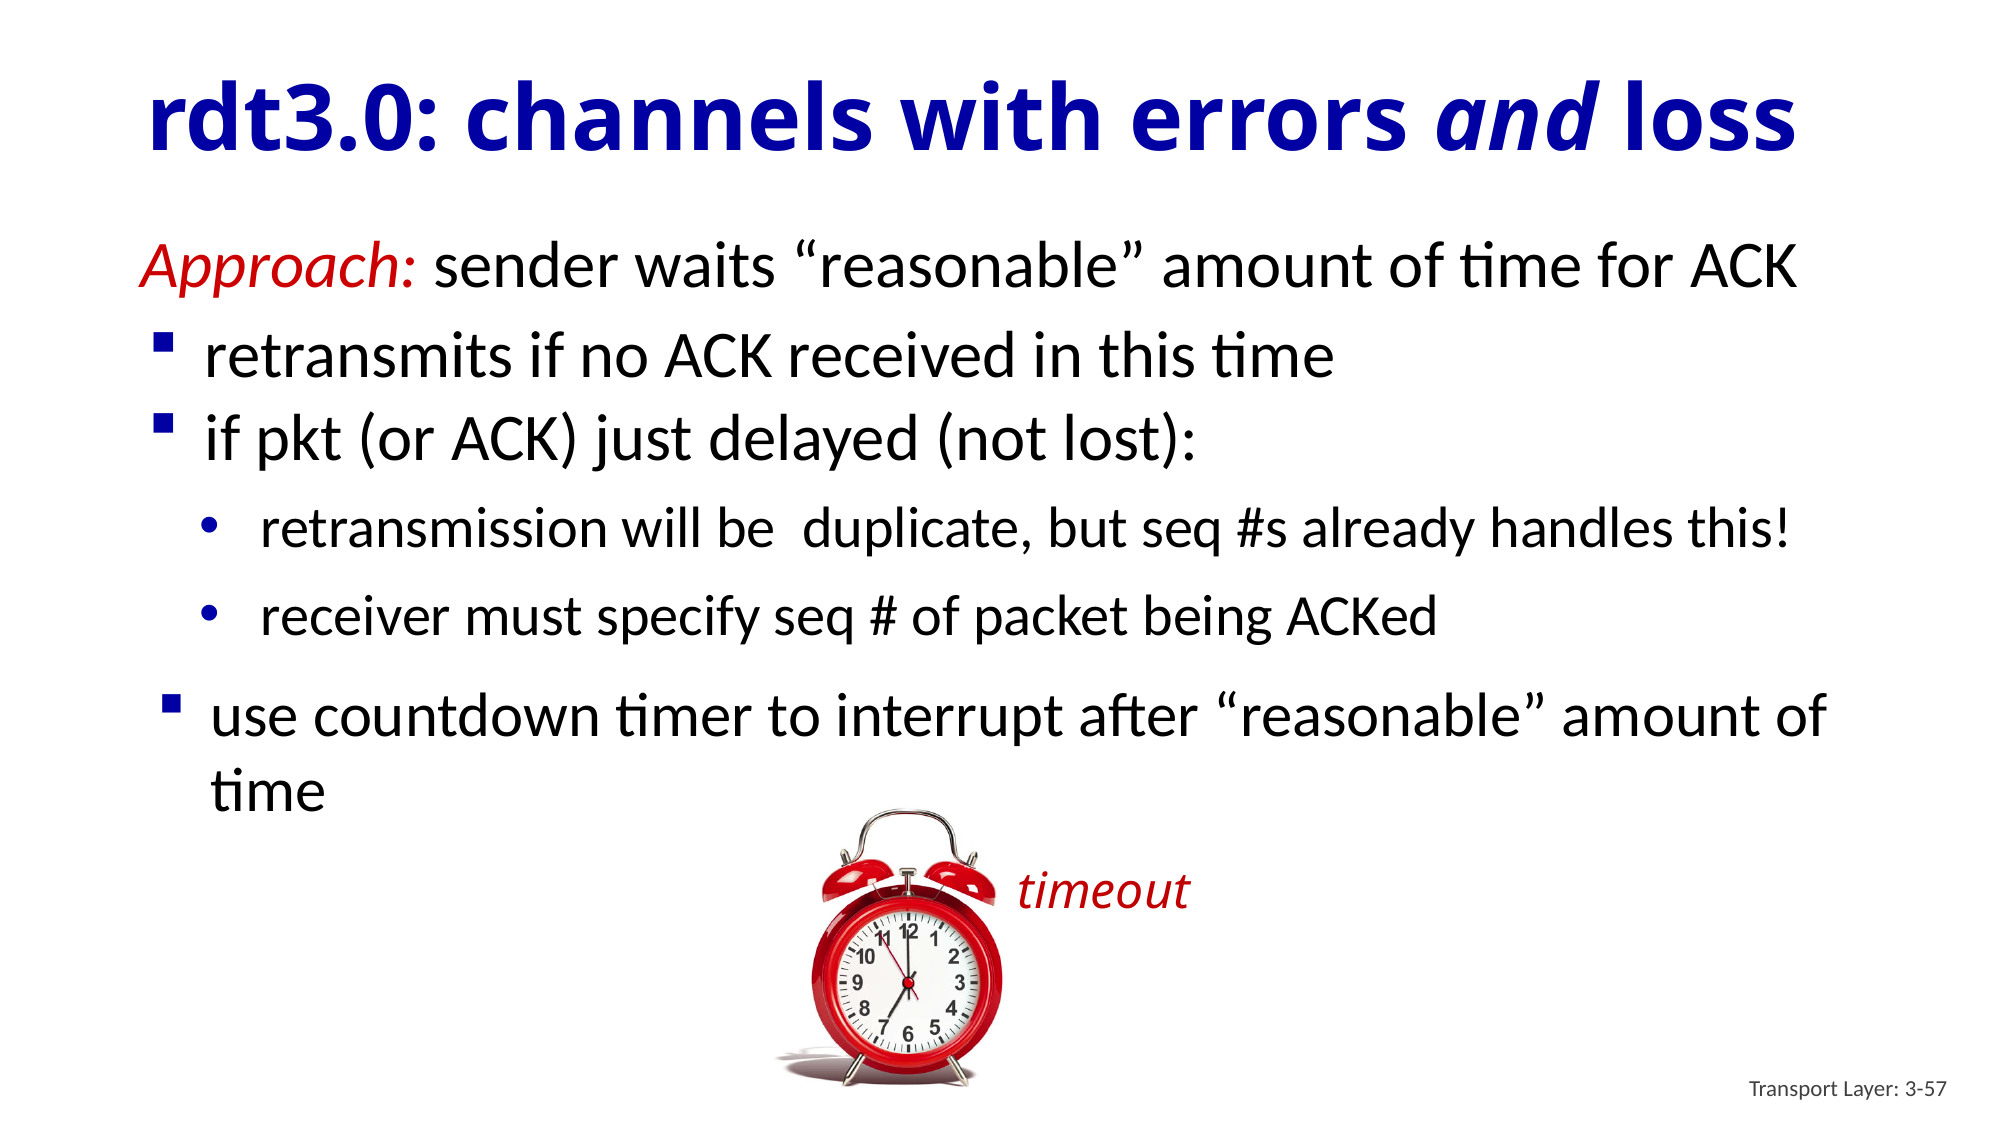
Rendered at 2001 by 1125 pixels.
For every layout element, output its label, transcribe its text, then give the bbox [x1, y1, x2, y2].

title rdt3.0: channels with errors and loss [131, 47, 1952, 195]
text_box use countdown timer to interrupt after “reasonable” amount of time [132, 665, 1925, 833]
text_box Approach: sender waits “reasonable” amount of time for ACK retransmits if no ACK received in this time if pkt (or ACK) just delayed (not lost): retransmission will be duplicate, but seq #s already handles this! receiver must specify seq # of packet being ACKed [123, 222, 1916, 1055]
slide_number Transport Layer: 3-57 [1512, 1056, 1963, 1117]
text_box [631, 799, 1204, 1113]
